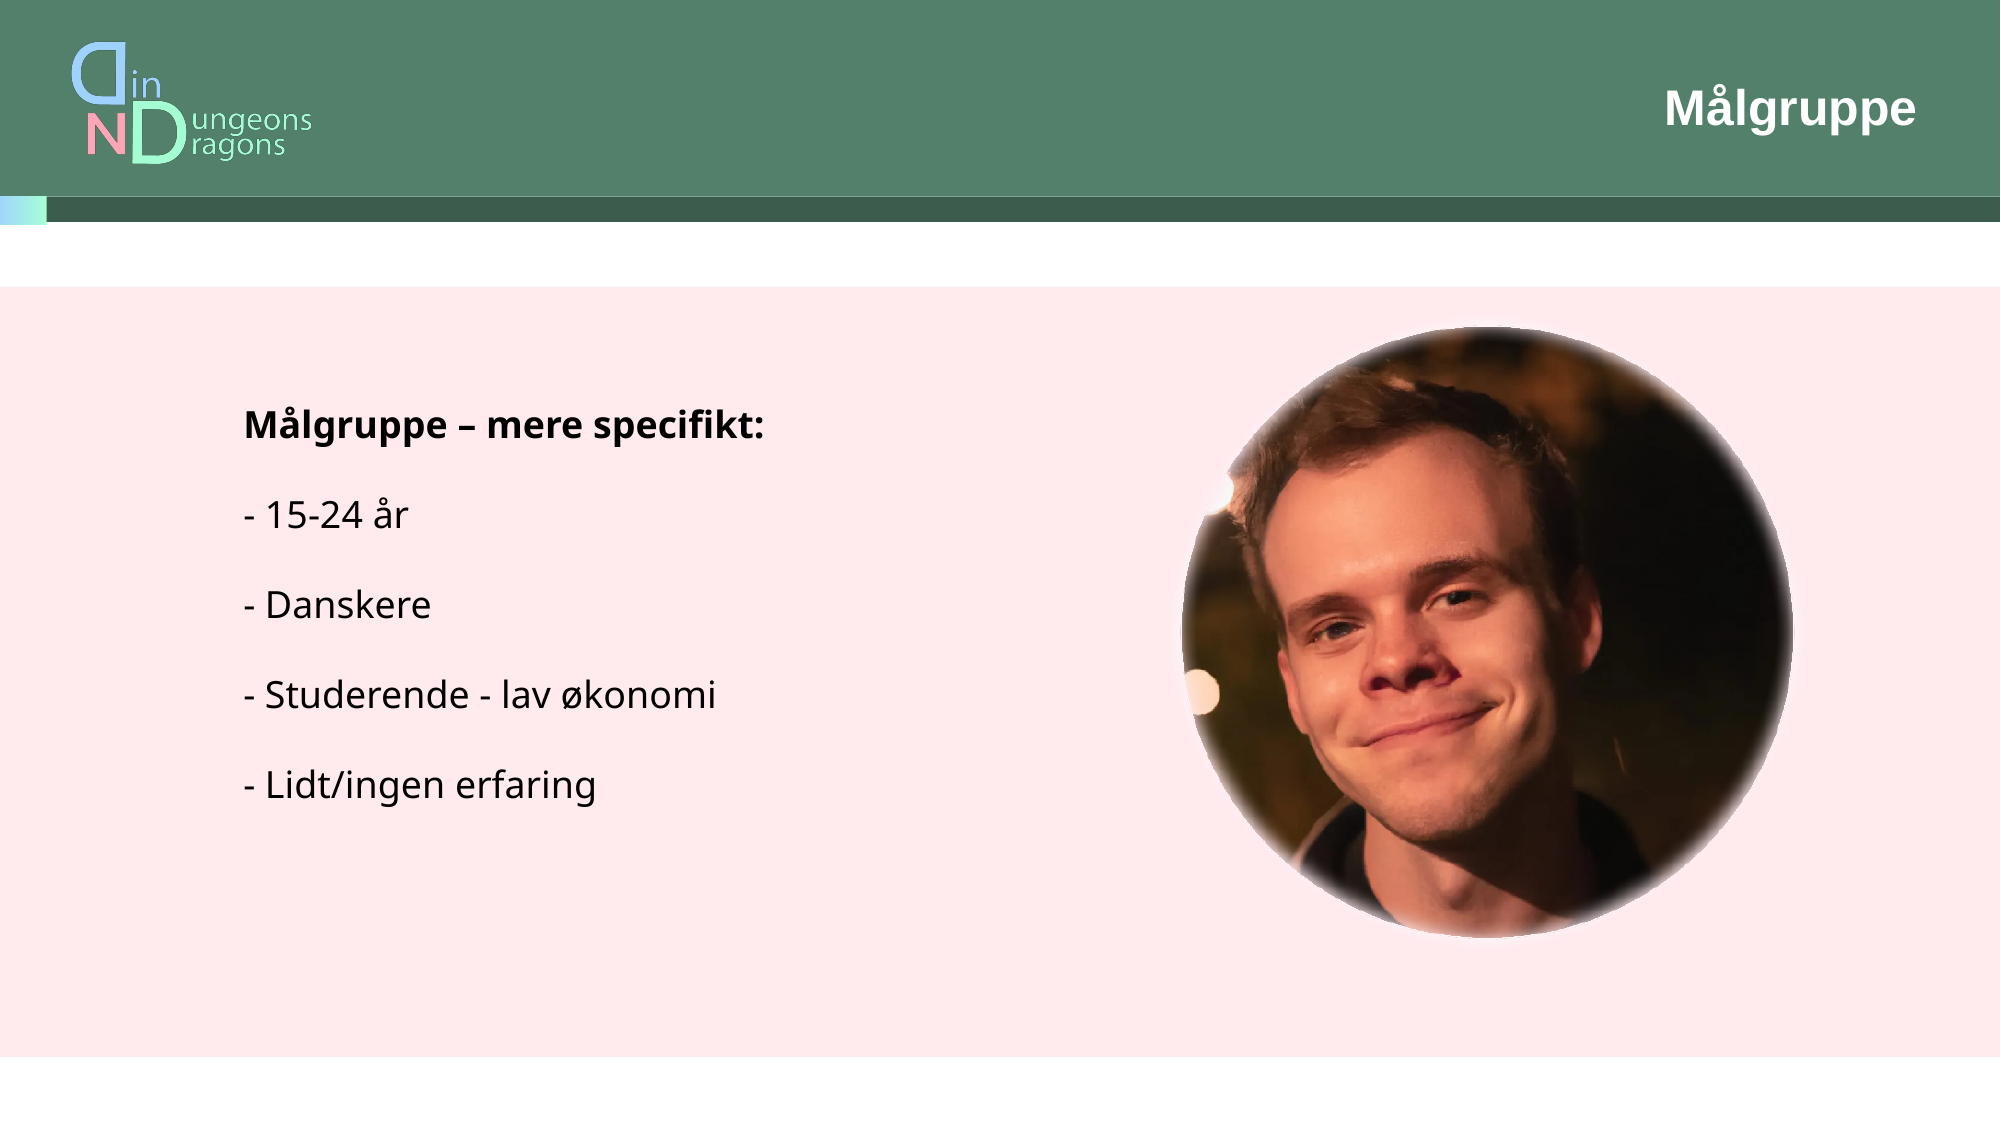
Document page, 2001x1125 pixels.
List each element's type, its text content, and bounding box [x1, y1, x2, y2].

text_box Målgruppe – mere specifikt: - 15-24 år - Danskere - Studerende - lav økonomi - Lidt/ingen erfaring [228, 393, 788, 814]
text_box [0, 285, 2000, 1058]
picture [1160, 305, 1813, 957]
text_box [0, 0, 2000, 195]
text_box [0, 195, 48, 226]
picture [67, 24, 324, 170]
text_box [48, 195, 2000, 223]
text_box Målgruppe [1530, 68, 1933, 143]
